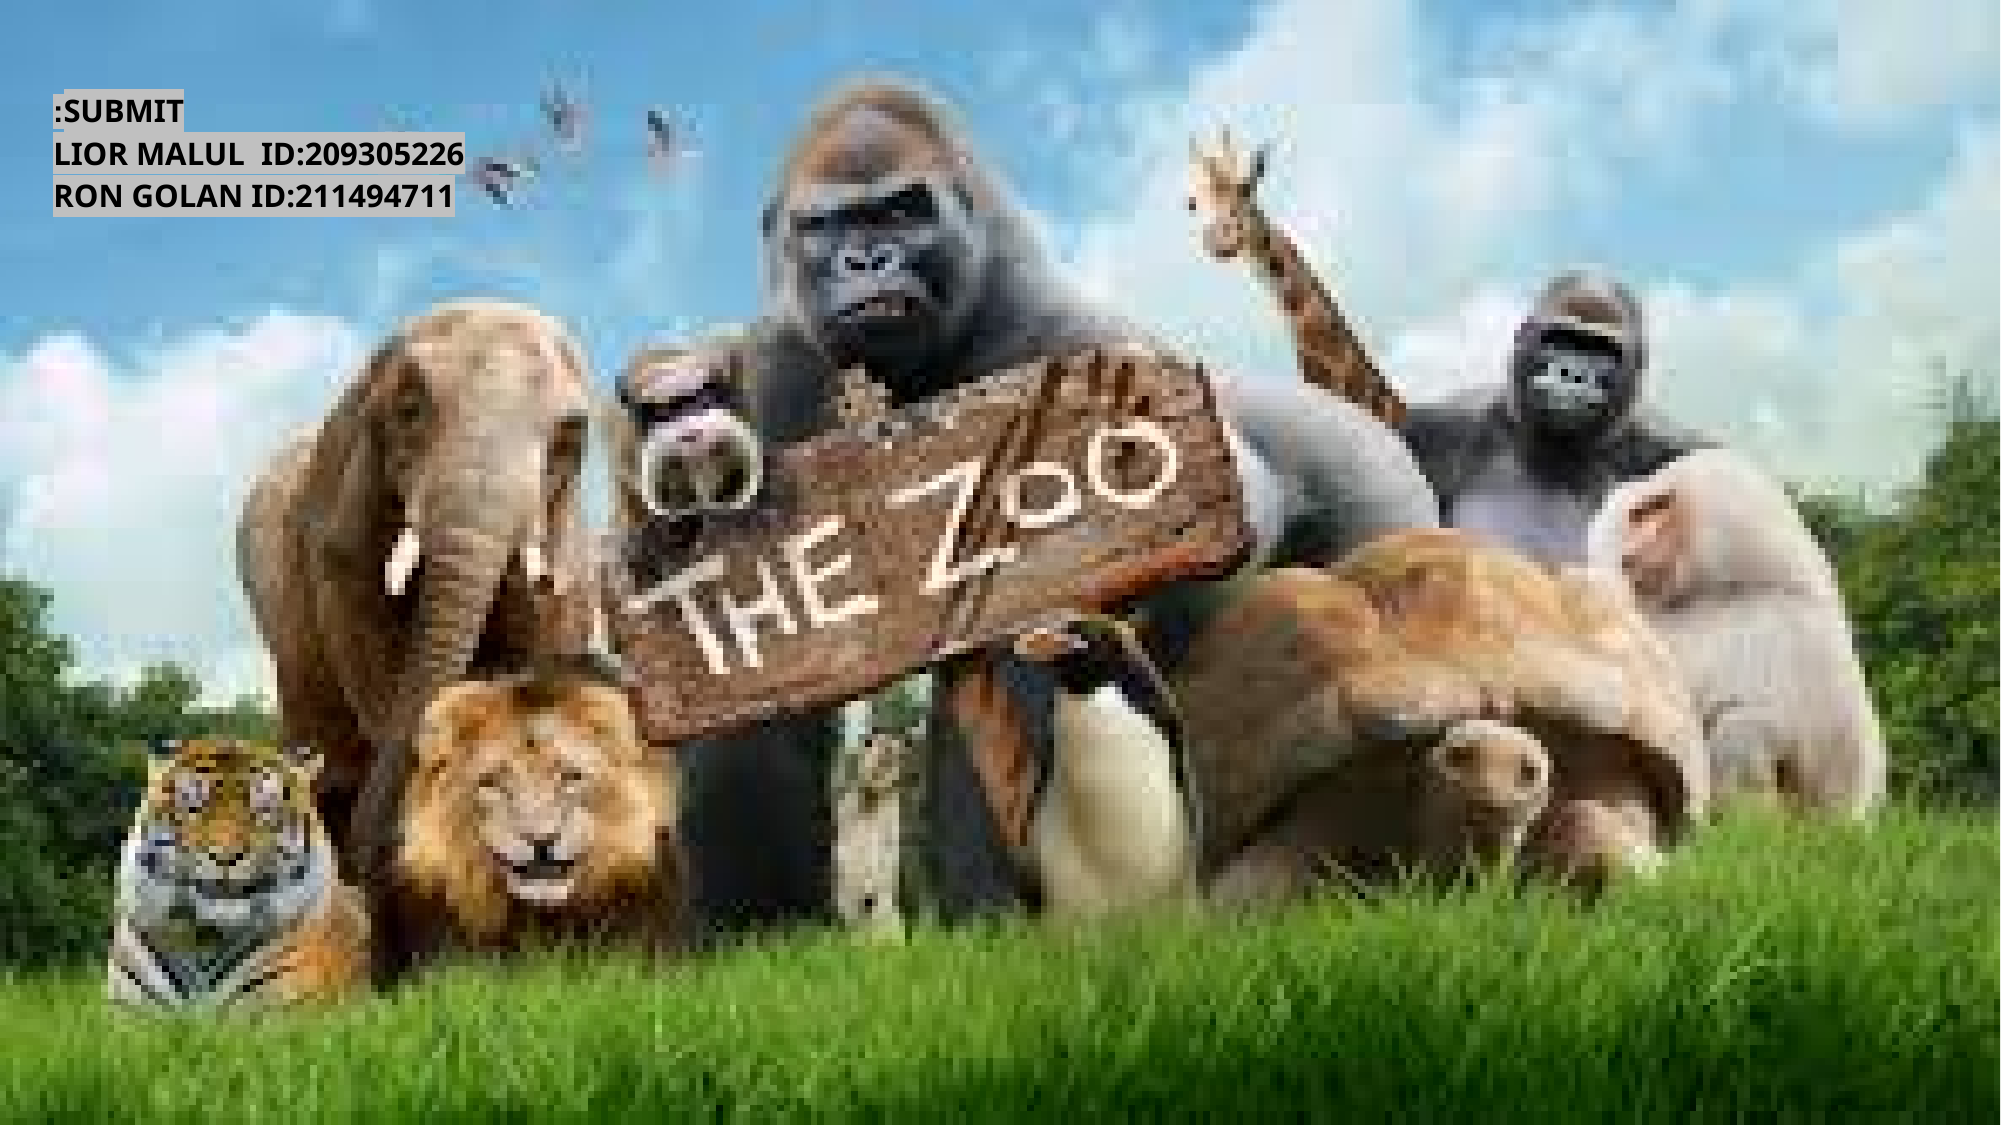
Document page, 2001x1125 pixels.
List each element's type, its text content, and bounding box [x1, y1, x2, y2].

subtitle Submit: LIOR MALUL ID:209305226 RON GOLAN ID:211494711 [38, 81, 1487, 223]
